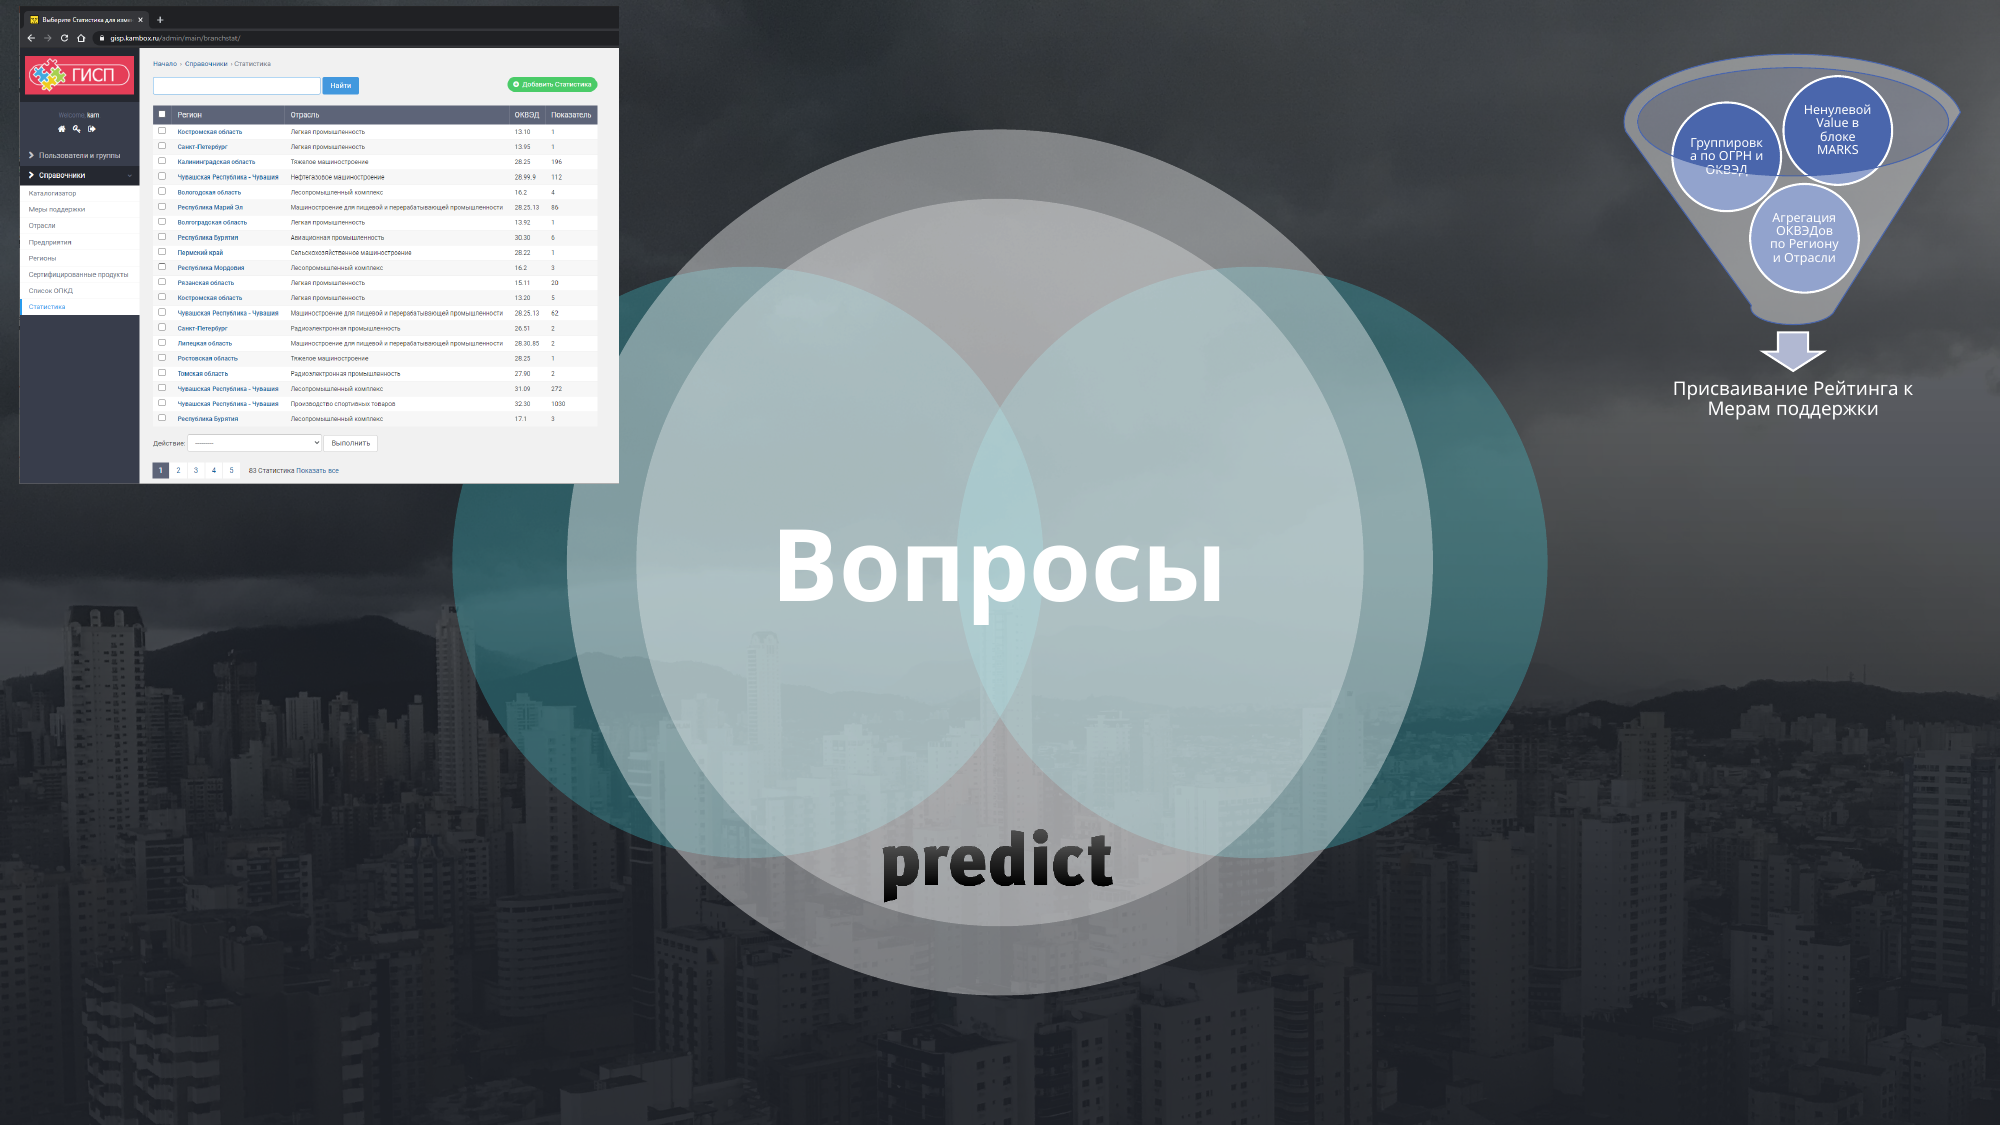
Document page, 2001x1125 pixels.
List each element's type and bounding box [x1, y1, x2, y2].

picture [0, 0, 2000, 1125]
text_box [452, 266, 1548, 859]
text_box [1551, 37, 2000, 453]
